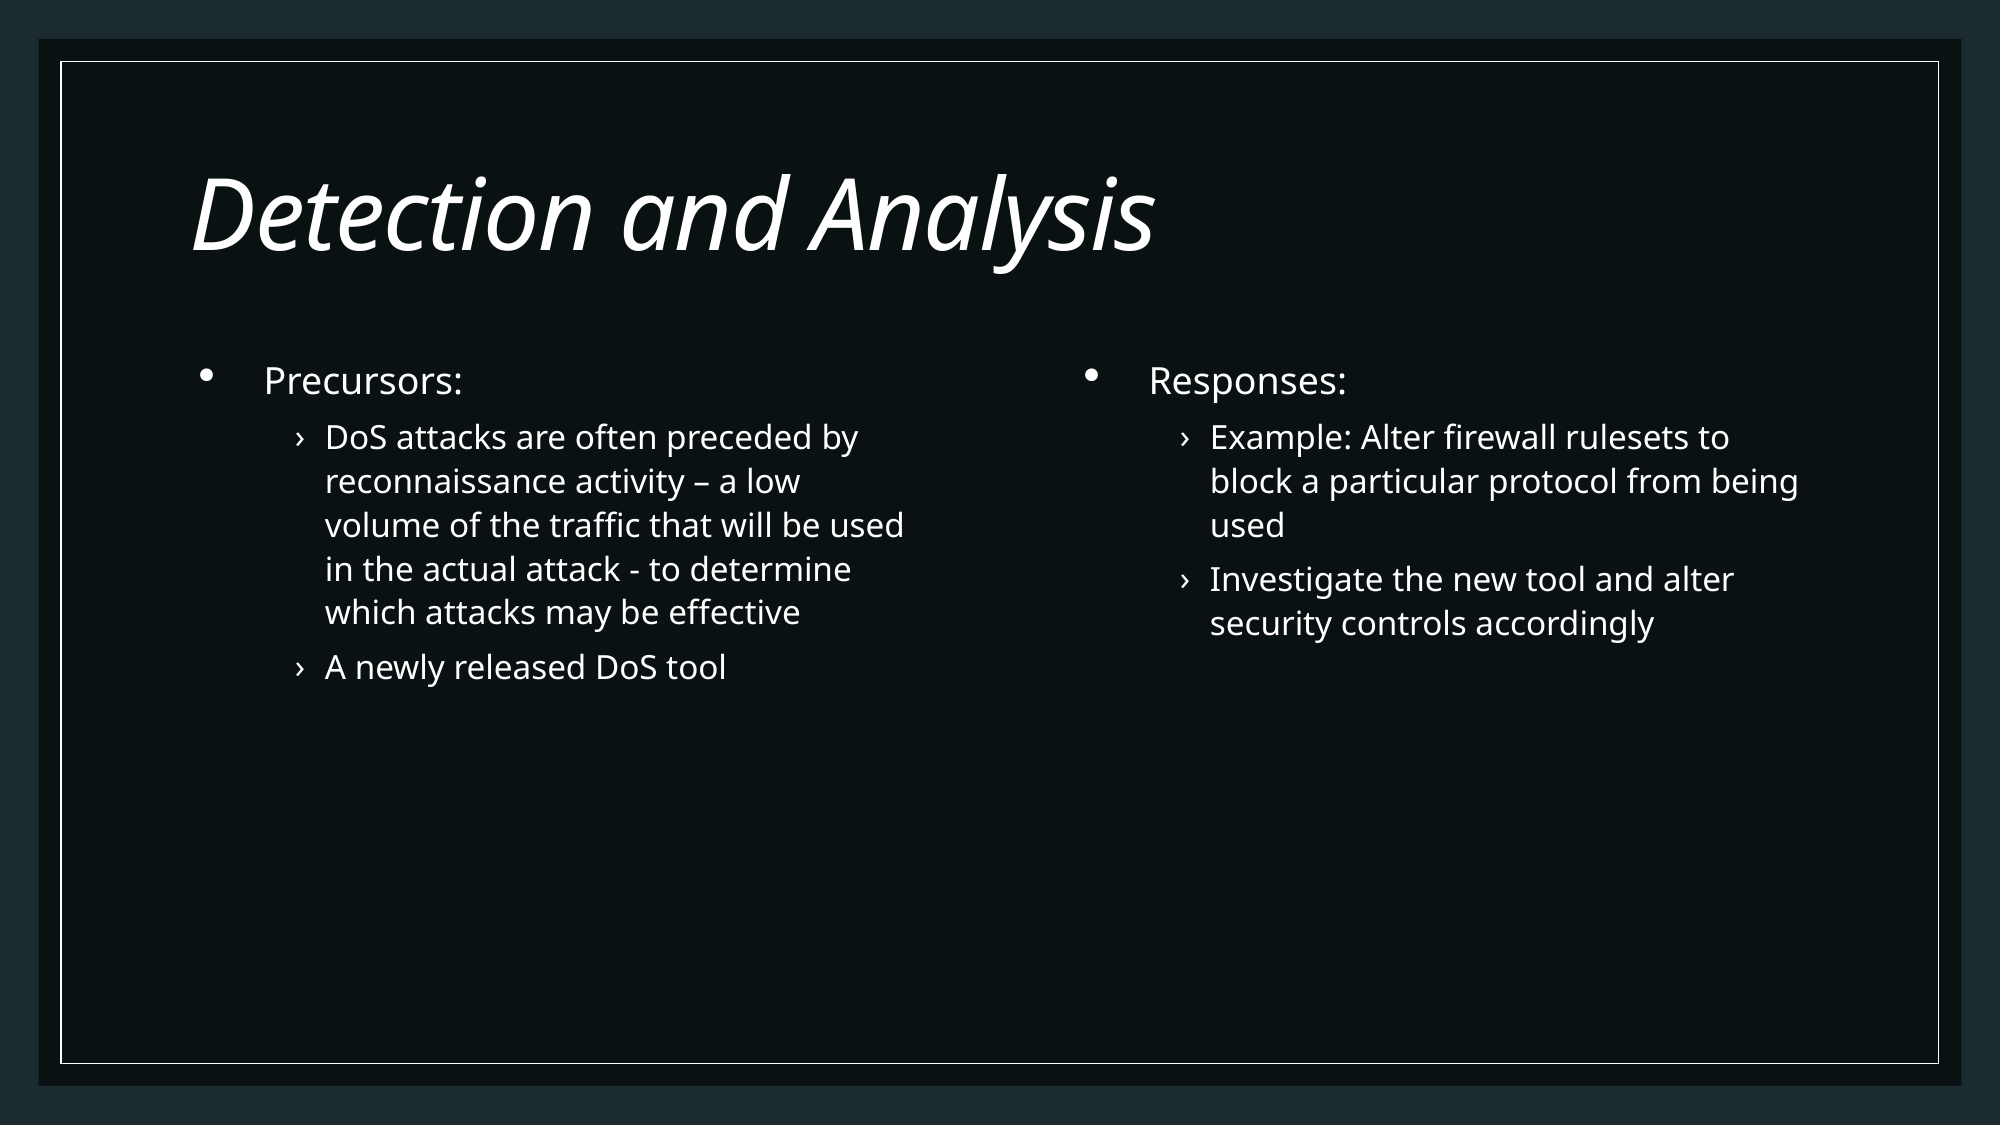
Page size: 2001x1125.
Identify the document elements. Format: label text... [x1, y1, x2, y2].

list Precursors: DoS attacks are often preceded by reconnaissance activity – a low volume of the traffic that will be used in the actual attack - to determine which attacks may be effective A newly released DoS tool [174, 345, 940, 960]
list Responses: Example: Alter firewall rulesets to block a particular protocol from being used Investigate the new tool and alter security controls accordingly [1059, 345, 1825, 960]
title Detection and Analysis [174, 105, 1825, 331]
